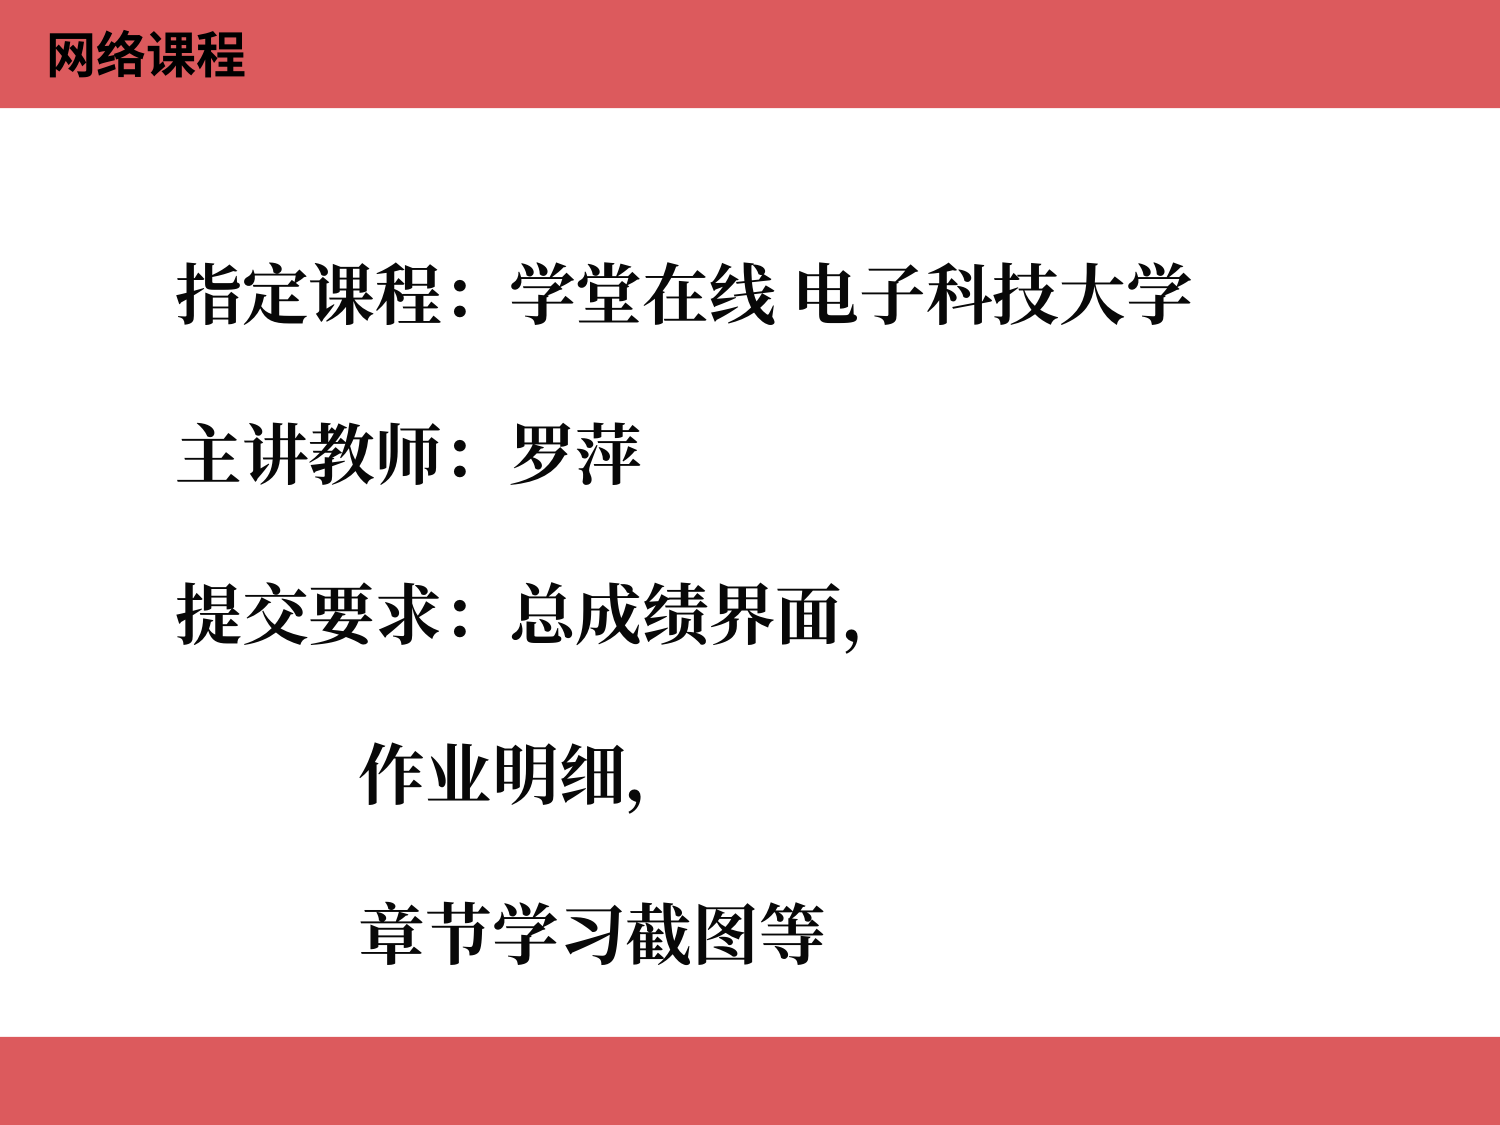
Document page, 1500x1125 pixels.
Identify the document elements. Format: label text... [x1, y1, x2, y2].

text_box 指定课程：学堂在线 电子科技大学 主讲教师：罗萍 提交要求：总成绩界面， 作业明细， 章节学习截图等 [160, 165, 1209, 980]
text_box [0, 1036, 1500, 1125]
text_box [0, 0, 1500, 109]
text_box 网络课程 [31, 16, 548, 91]
